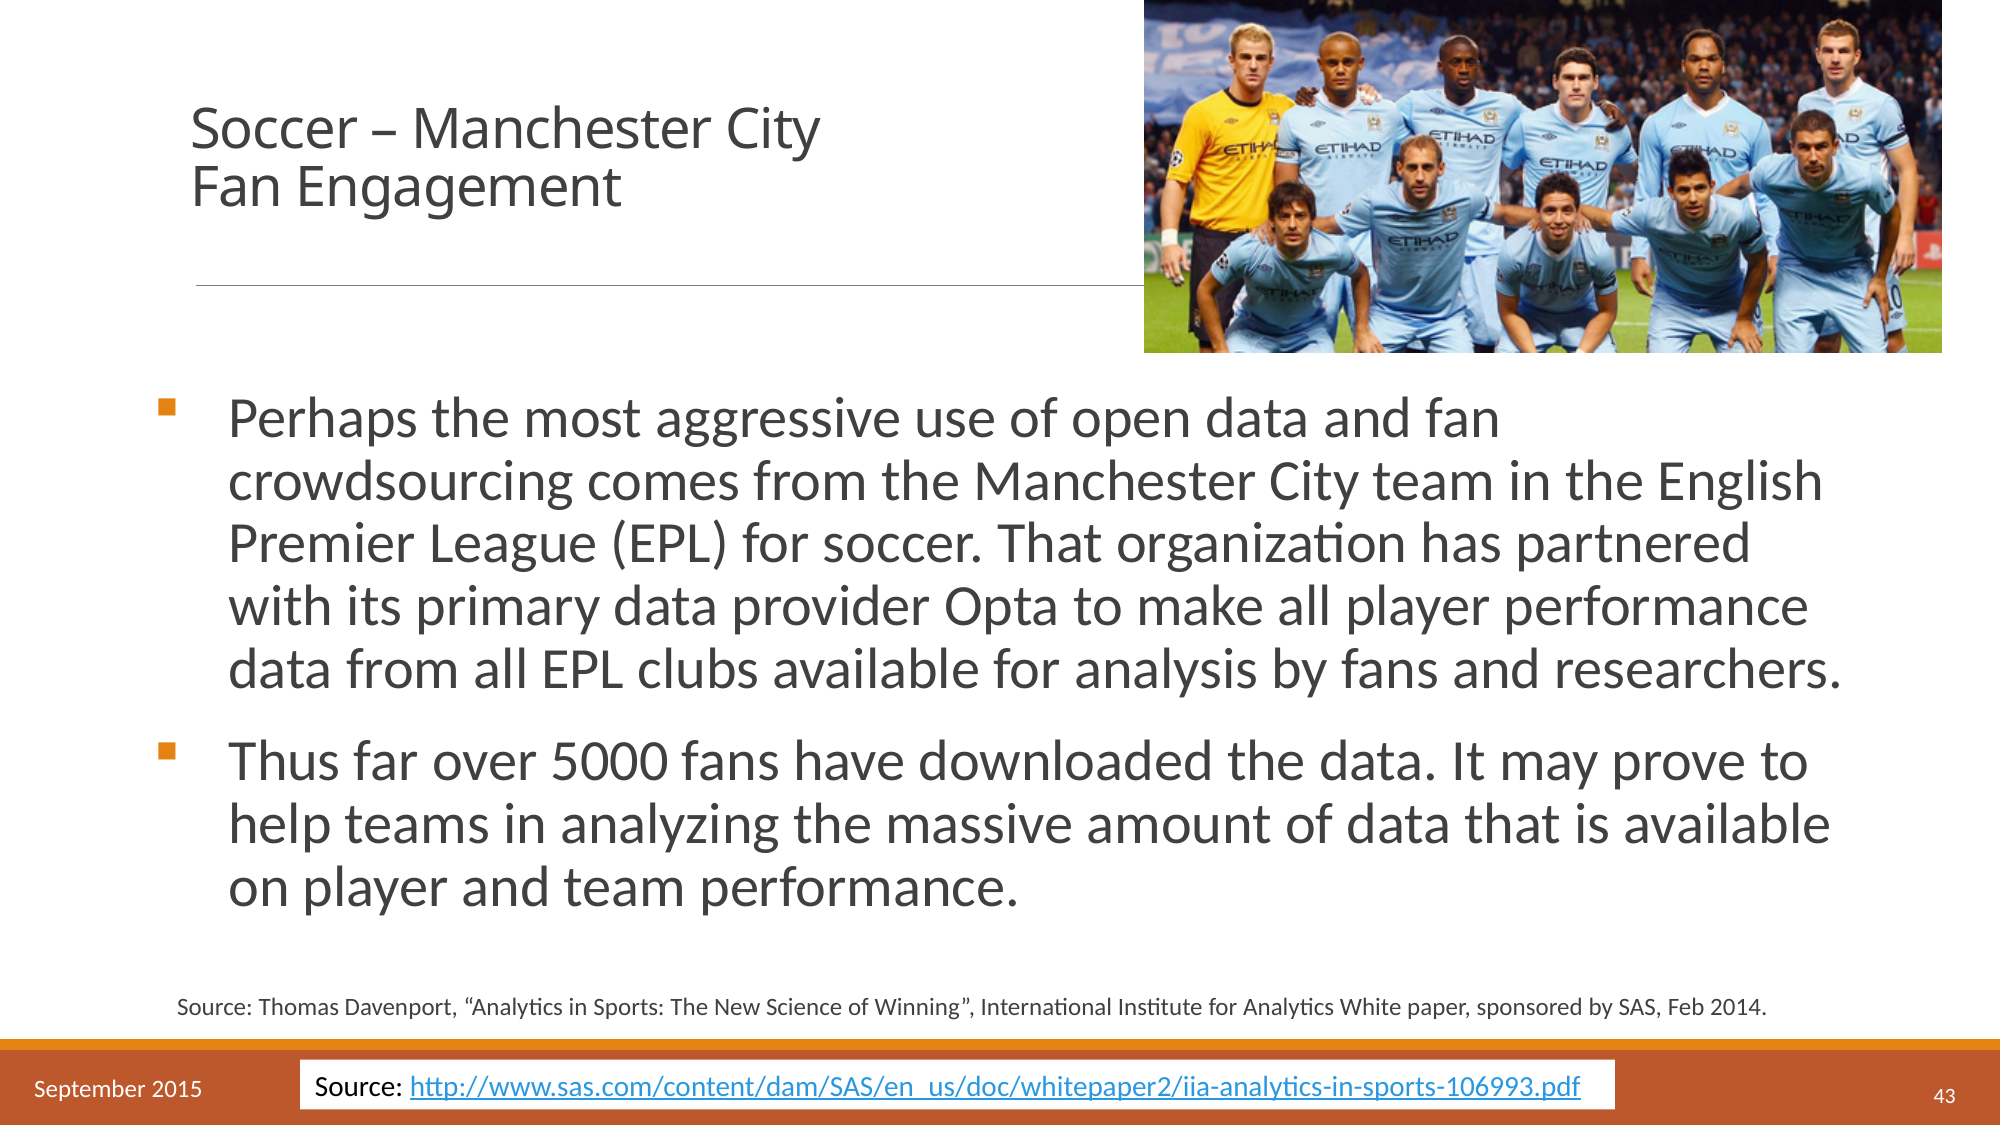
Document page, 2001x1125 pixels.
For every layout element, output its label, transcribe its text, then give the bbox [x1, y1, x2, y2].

footer © Dr. Dave Enterprises 2015 [604, 1110, 1396, 1120]
text_box Source: Thomas Davenport, “Analytics in Sports: The New Science of Winning”, International Institute for Analytics White paper, sponsored by SAS, Feb 2014. [177, 986, 1828, 1019]
picture [1143, 0, 1942, 353]
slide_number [19, 1065, 425, 1125]
text_box Source: http://www.sas.com/content/dam/SAS/en_us/doc/whitepaper2/iia-analytics-in-sports-106993.pdf [300, 1059, 1615, 1110]
list Perhaps the most aggressive use of open data and fan crowdsourcing comes from the Manchester City team in the English Premier League (EPL) for soccer. That organization has partnered with its primary data provider Opta to make all player performance data from all EPL clubs available for analysis by fans and researchers. Thus far over 5000 fans have downloaded the data. It may prove to help teams in analyzing the massive amount of data that is available on player and team performance. [153, 379, 1847, 1093]
slide_number 43 [1755, 1065, 1971, 1125]
title Soccer – Manchester City Fan Engagement [175, 94, 1140, 225]
